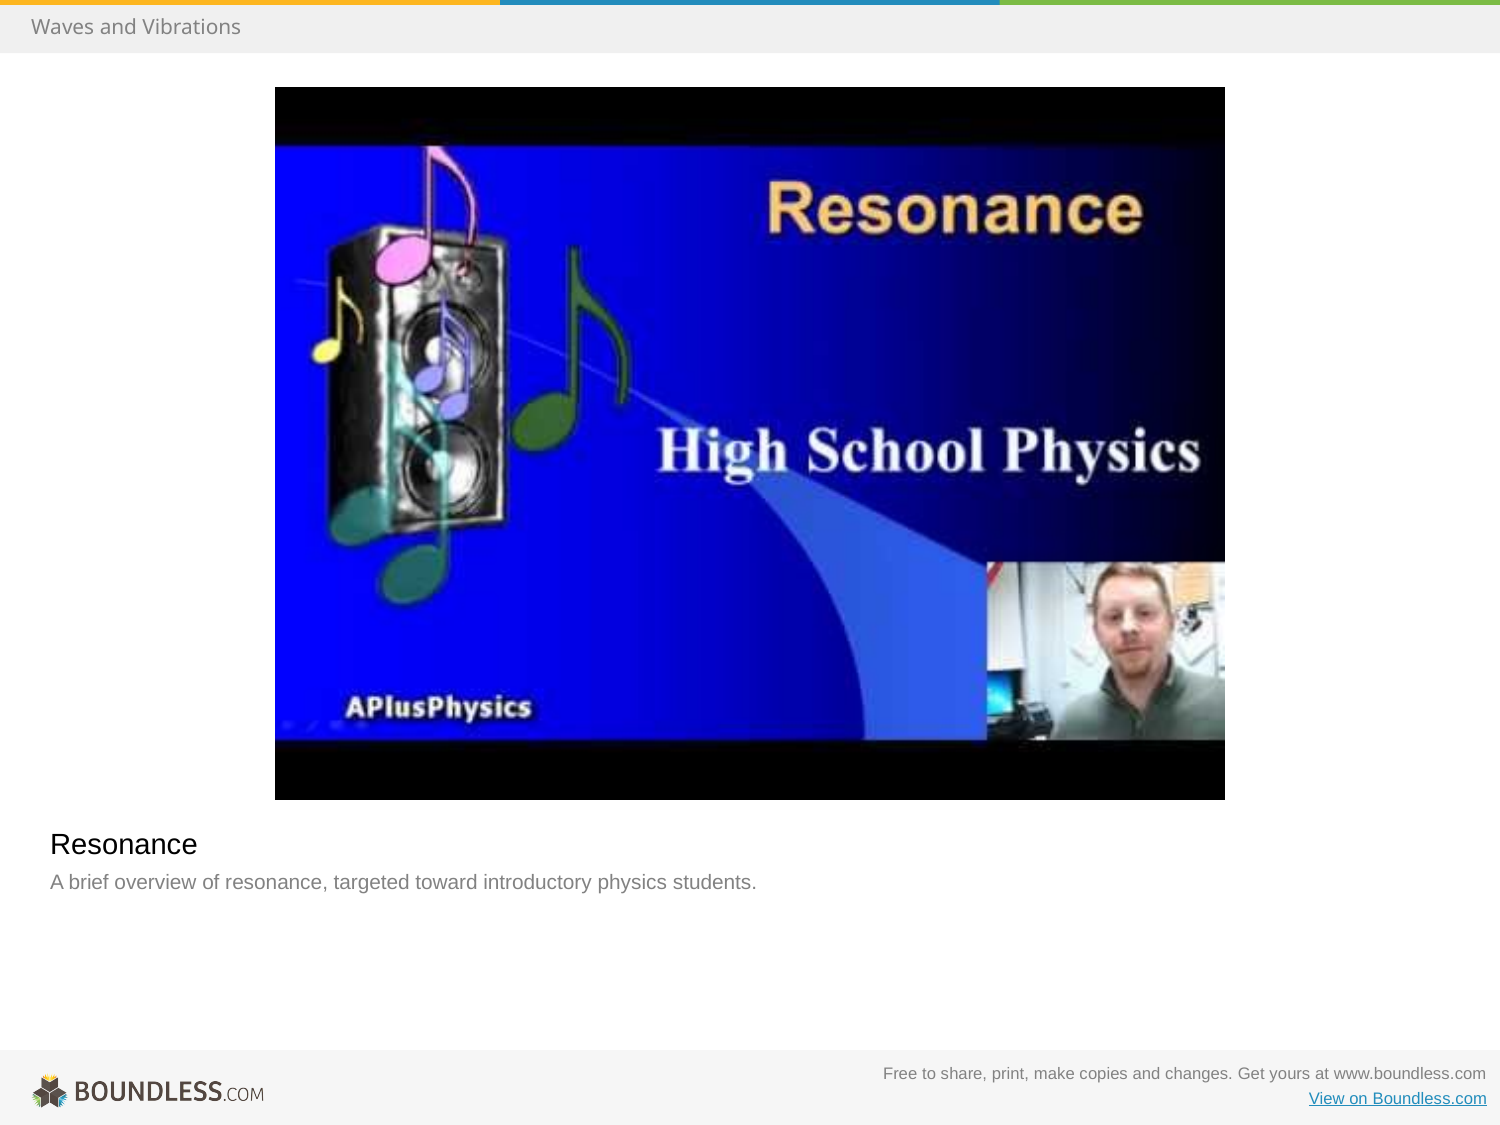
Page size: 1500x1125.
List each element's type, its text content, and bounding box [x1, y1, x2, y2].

text_box [0, 2, 1500, 54]
text_box Free to share, print, make copies and changes. Get yours at www.boundless.com [649, 1062, 1488, 1087]
picture [274, 87, 1226, 801]
text_box Waves and Vibrations [31, 13, 1475, 38]
list Resonance A brief overview of resonance, targeted toward introductory physics students. [50, 825, 1450, 1038]
text_box [0, 1050, 1500, 1125]
text_box View on Boundless.com [274, 1087, 1488, 1125]
picture [30, 1072, 265, 1109]
